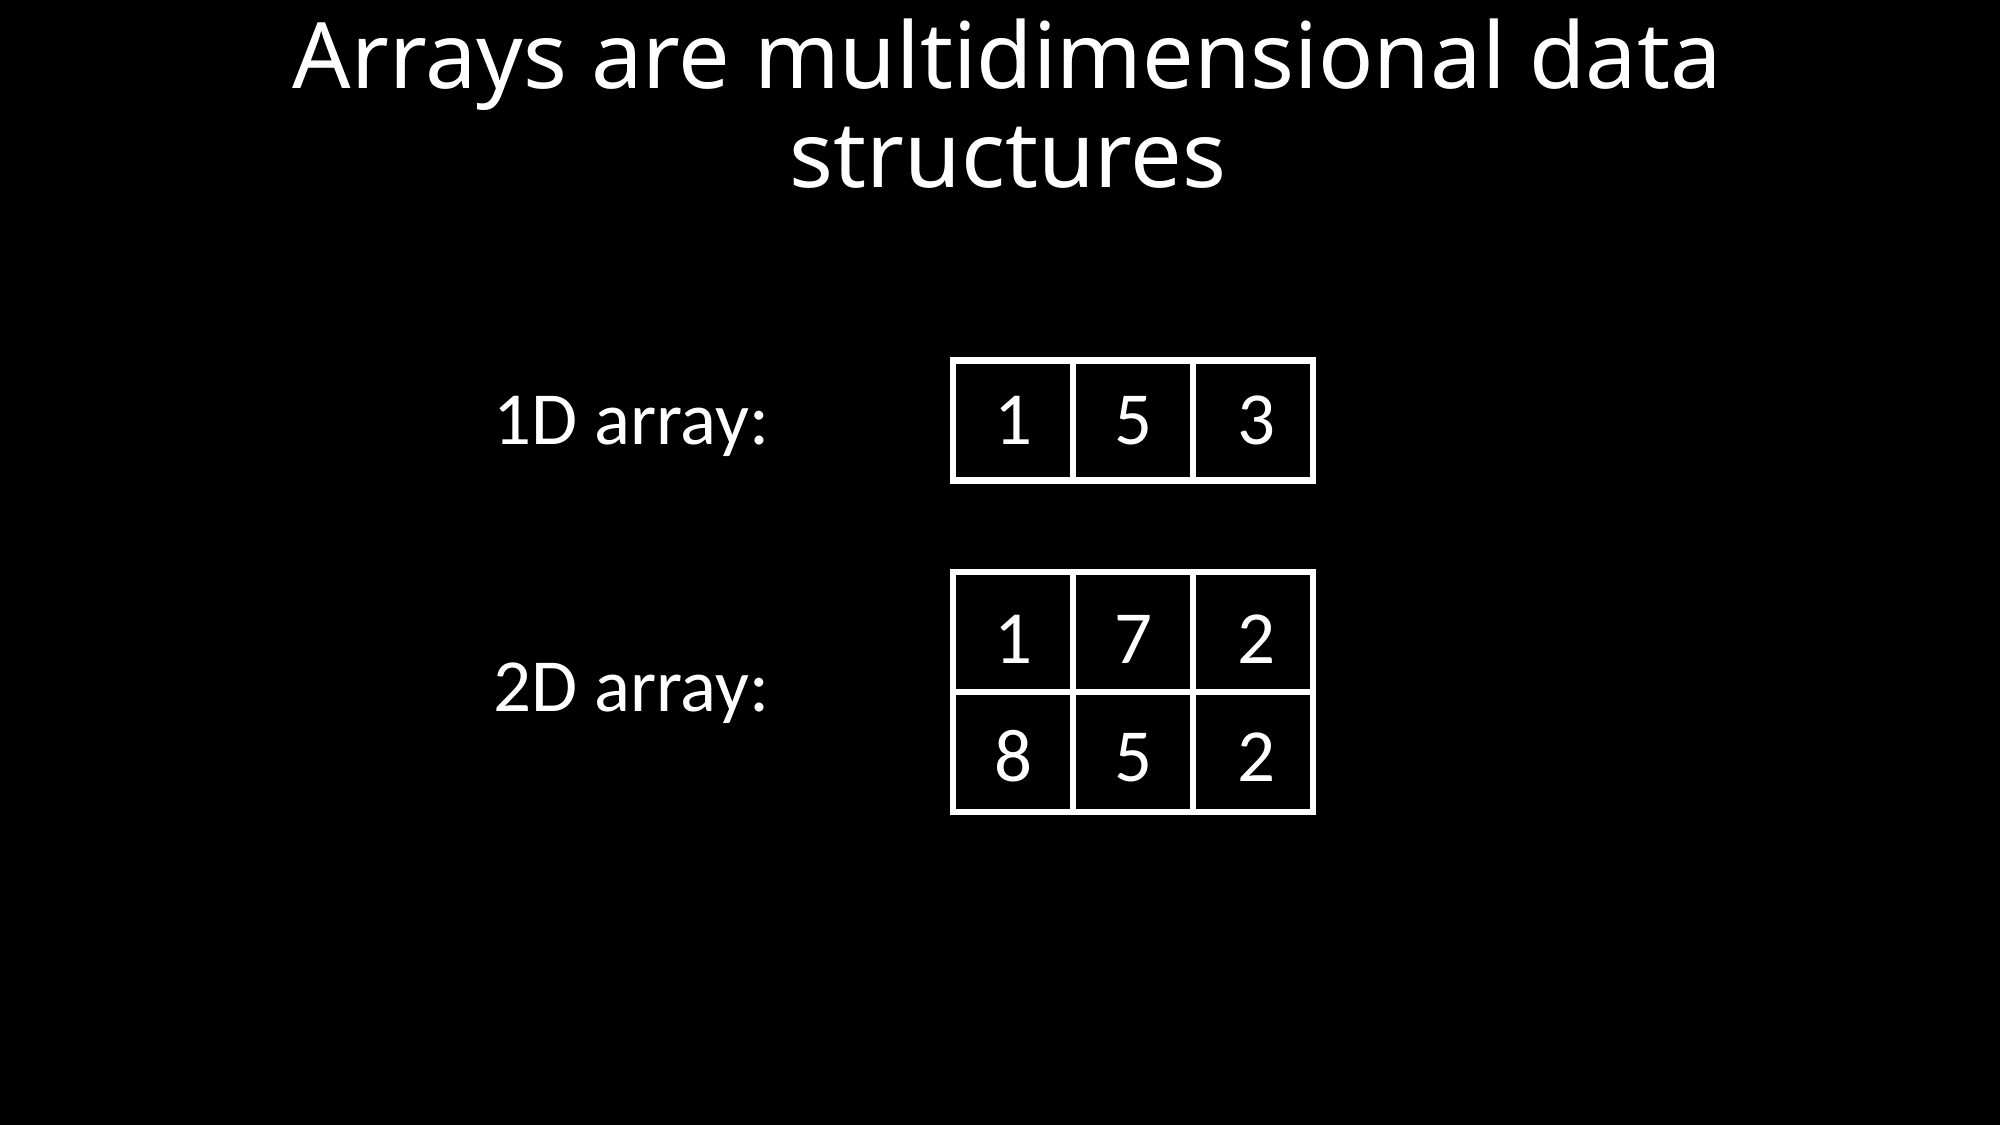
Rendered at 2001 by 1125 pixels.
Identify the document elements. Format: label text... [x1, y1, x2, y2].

text_box 2D array: [478, 628, 810, 824]
text_box 1D array: [478, 362, 810, 557]
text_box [953, 572, 1314, 813]
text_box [953, 360, 1314, 481]
title Arrays are multidimensional data structures [145, 0, 1871, 218]
